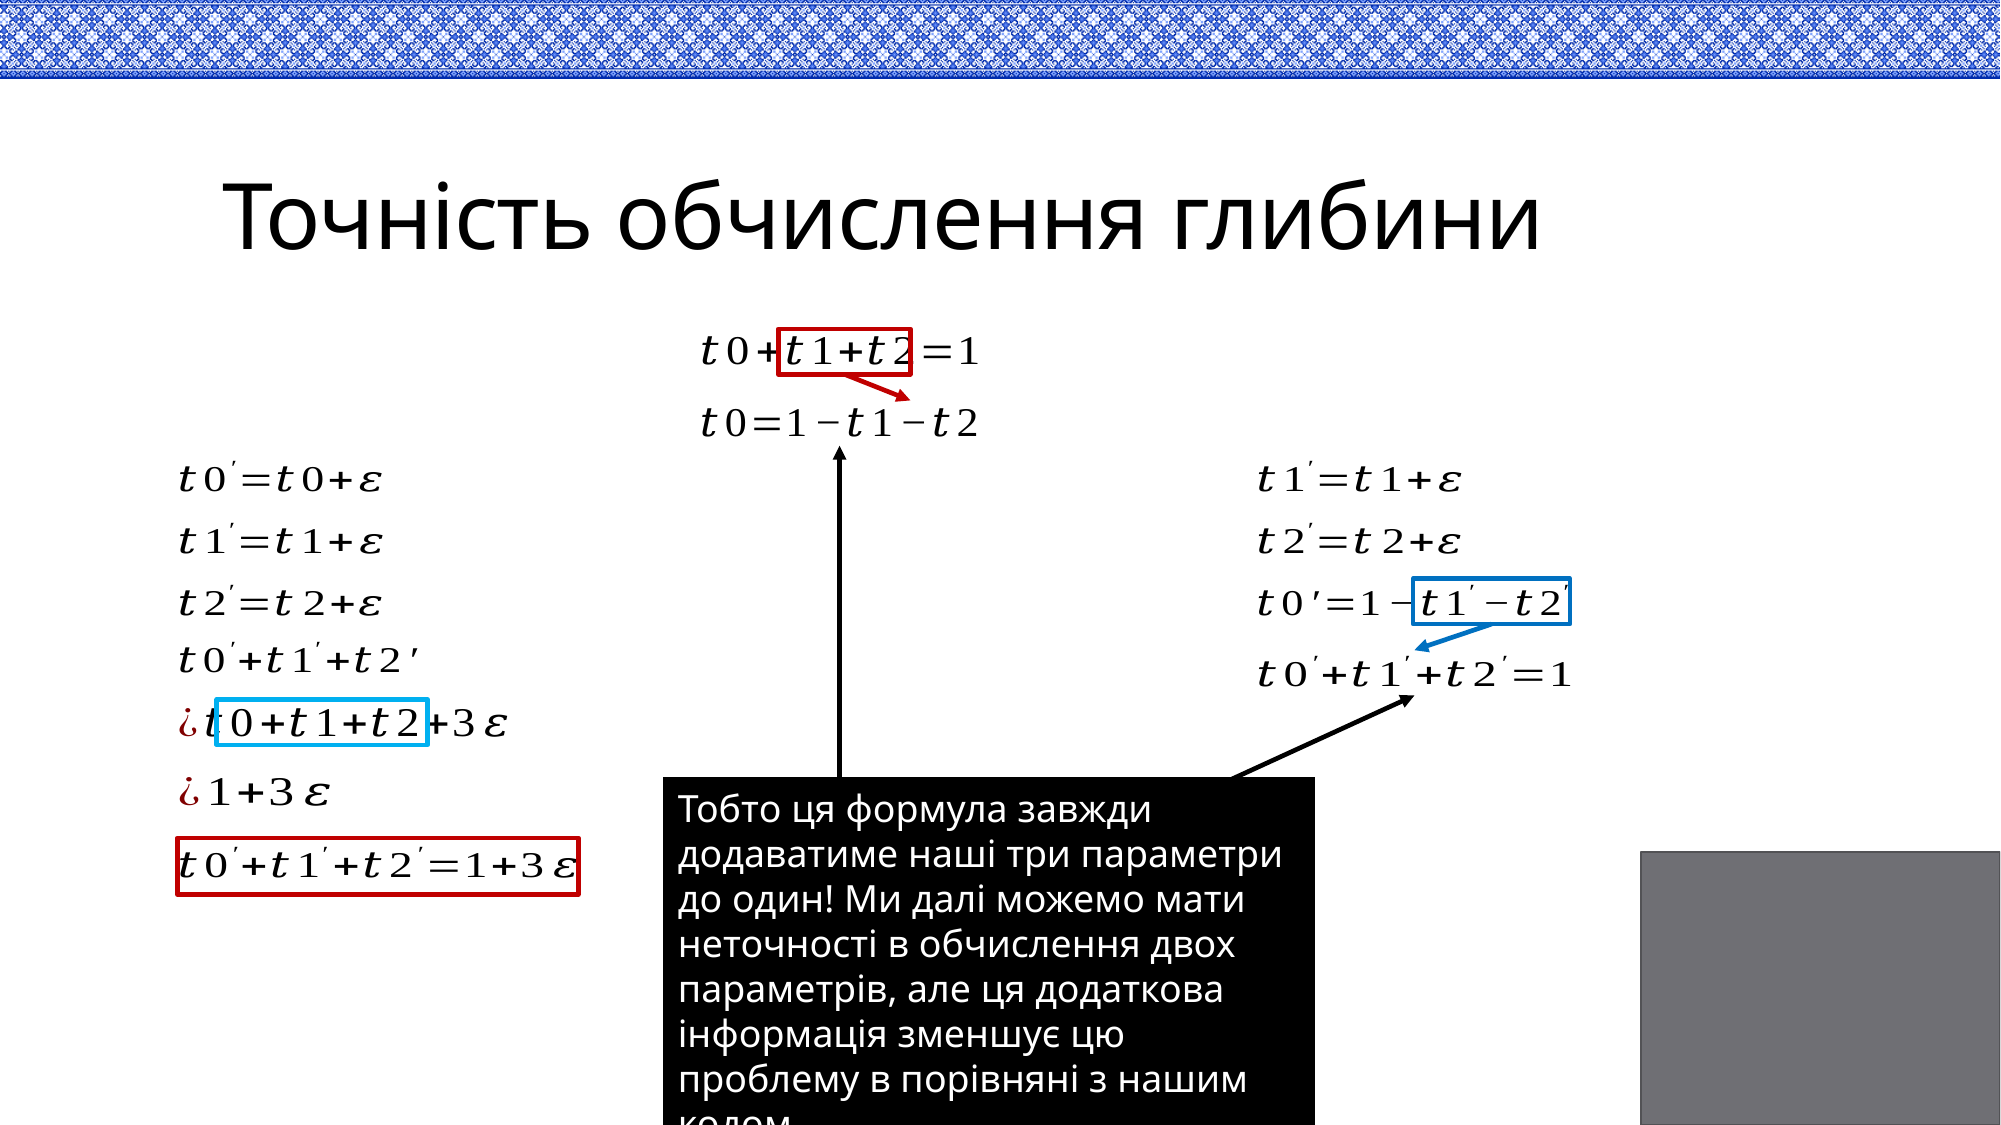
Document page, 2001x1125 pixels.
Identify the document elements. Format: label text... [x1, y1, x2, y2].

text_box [1414, 623, 1492, 651]
text_box [176, 837, 579, 896]
picture [0, 0, 2000, 79]
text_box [1202, 695, 1415, 793]
text_box Тобто ця формула завжди додаватиме наші три параметри до один! Ми далі можемо мати неточності в обчислення двох параметрів, але ця додаткова інформація зменшує цю проблему в порівняні з нашим кодом [663, 777, 1315, 1125]
text_box [1412, 578, 1571, 625]
title Точність обчислення глибини [206, 60, 1797, 278]
text_box [216, 698, 429, 746]
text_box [844, 374, 911, 401]
text_box [777, 328, 911, 375]
